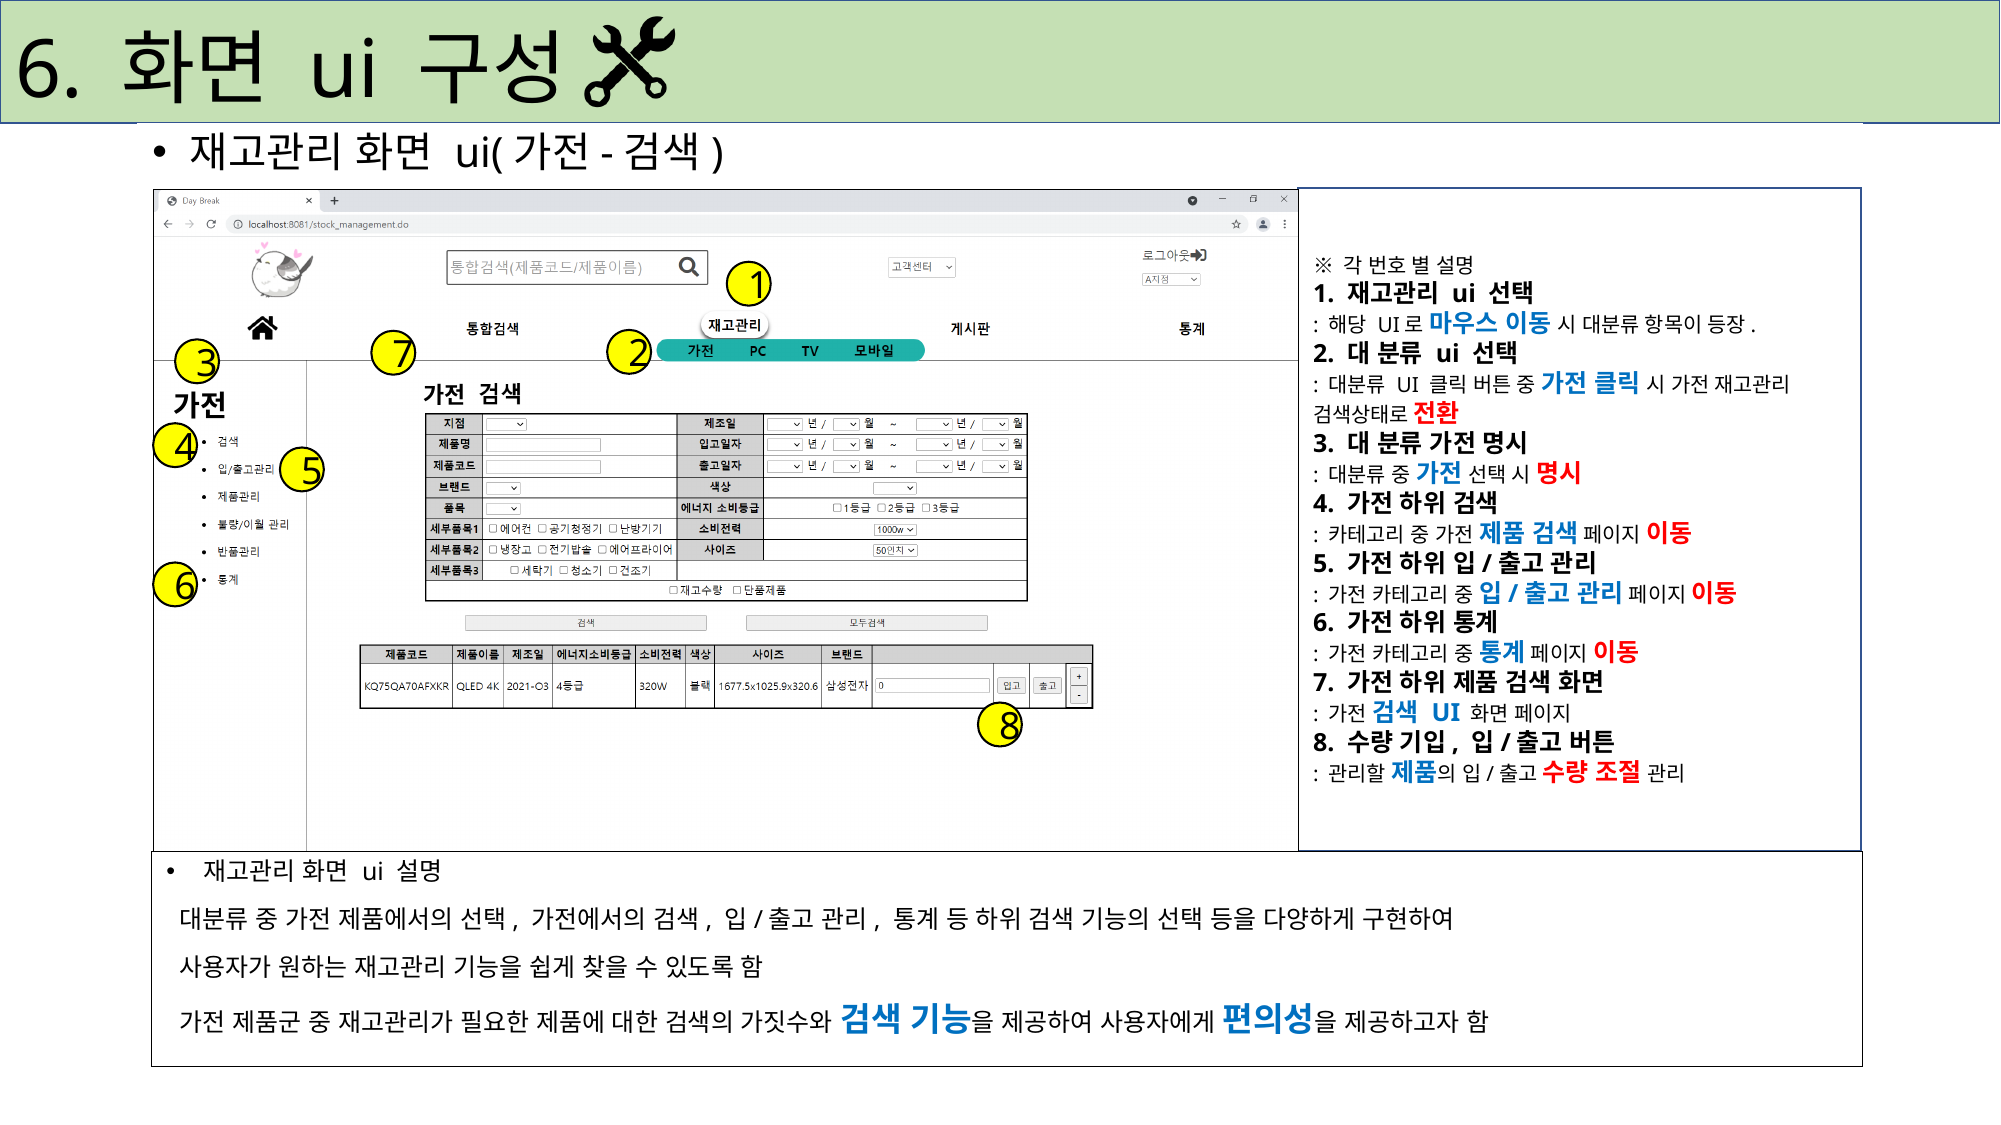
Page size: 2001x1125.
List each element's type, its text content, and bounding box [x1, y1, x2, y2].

title 6. 화면 ui 구성 [0, 19, 1725, 123]
list 재고관리 화면 ui(가전-검색) [137, 123, 1863, 187]
text_box 재고관리 화면 ui 설명 대분류 중 가전 제품에서의 선택, 가전에서의 검색, 입/출고 관리, 통계 등 하위 검색 기능의 선택 등을 다양하게 구현하여 사용자가 원하는 재고관리 기능을 쉽게 찾을 수 있도록 함 가전 제품군 중 재고관리가 필요한 제품에 대한 검색의 가짓수와 검색 기능을 제공하여 사용자에게 편의성을 제공하고자 함 [151, 851, 1863, 1067]
text_box [0, 0, 2000, 124]
picture [574, 7, 684, 116]
picture [152, 189, 1299, 852]
text_box ※ 각 번호 별 설명 1. 재고관리 ui 선택 : 해당 UI로 마우스 이동 시 대분류 항목이 등장. 2. 대 분류 ui 선택 : 대분류 UI 클릭 버튼 중 가전 클릭 시 가전 재고관리 검색상태로 전환 3. 대 분류 가전 명시 : 대분류 중 가전 선택 시 명시 4. 가전 하위 검색 : 카테고리 중 가전 제품 검색 페이지 이동 5. 가전 하위 입/출고 관리 : 가전 카테고리 중 입/출고 관리 페이지 이동 6. 가전 하위 통계 : 가전 카테고리 중 통계 페이지 이동 7. 가전 하위 제품 검색 화면 : 가전 검색 UI 화면 페이지 8. 수량 기입, 입/출고 버튼 : 관리할 제품의 입/출고 수량 조절 관리 [1297, 187, 1862, 851]
